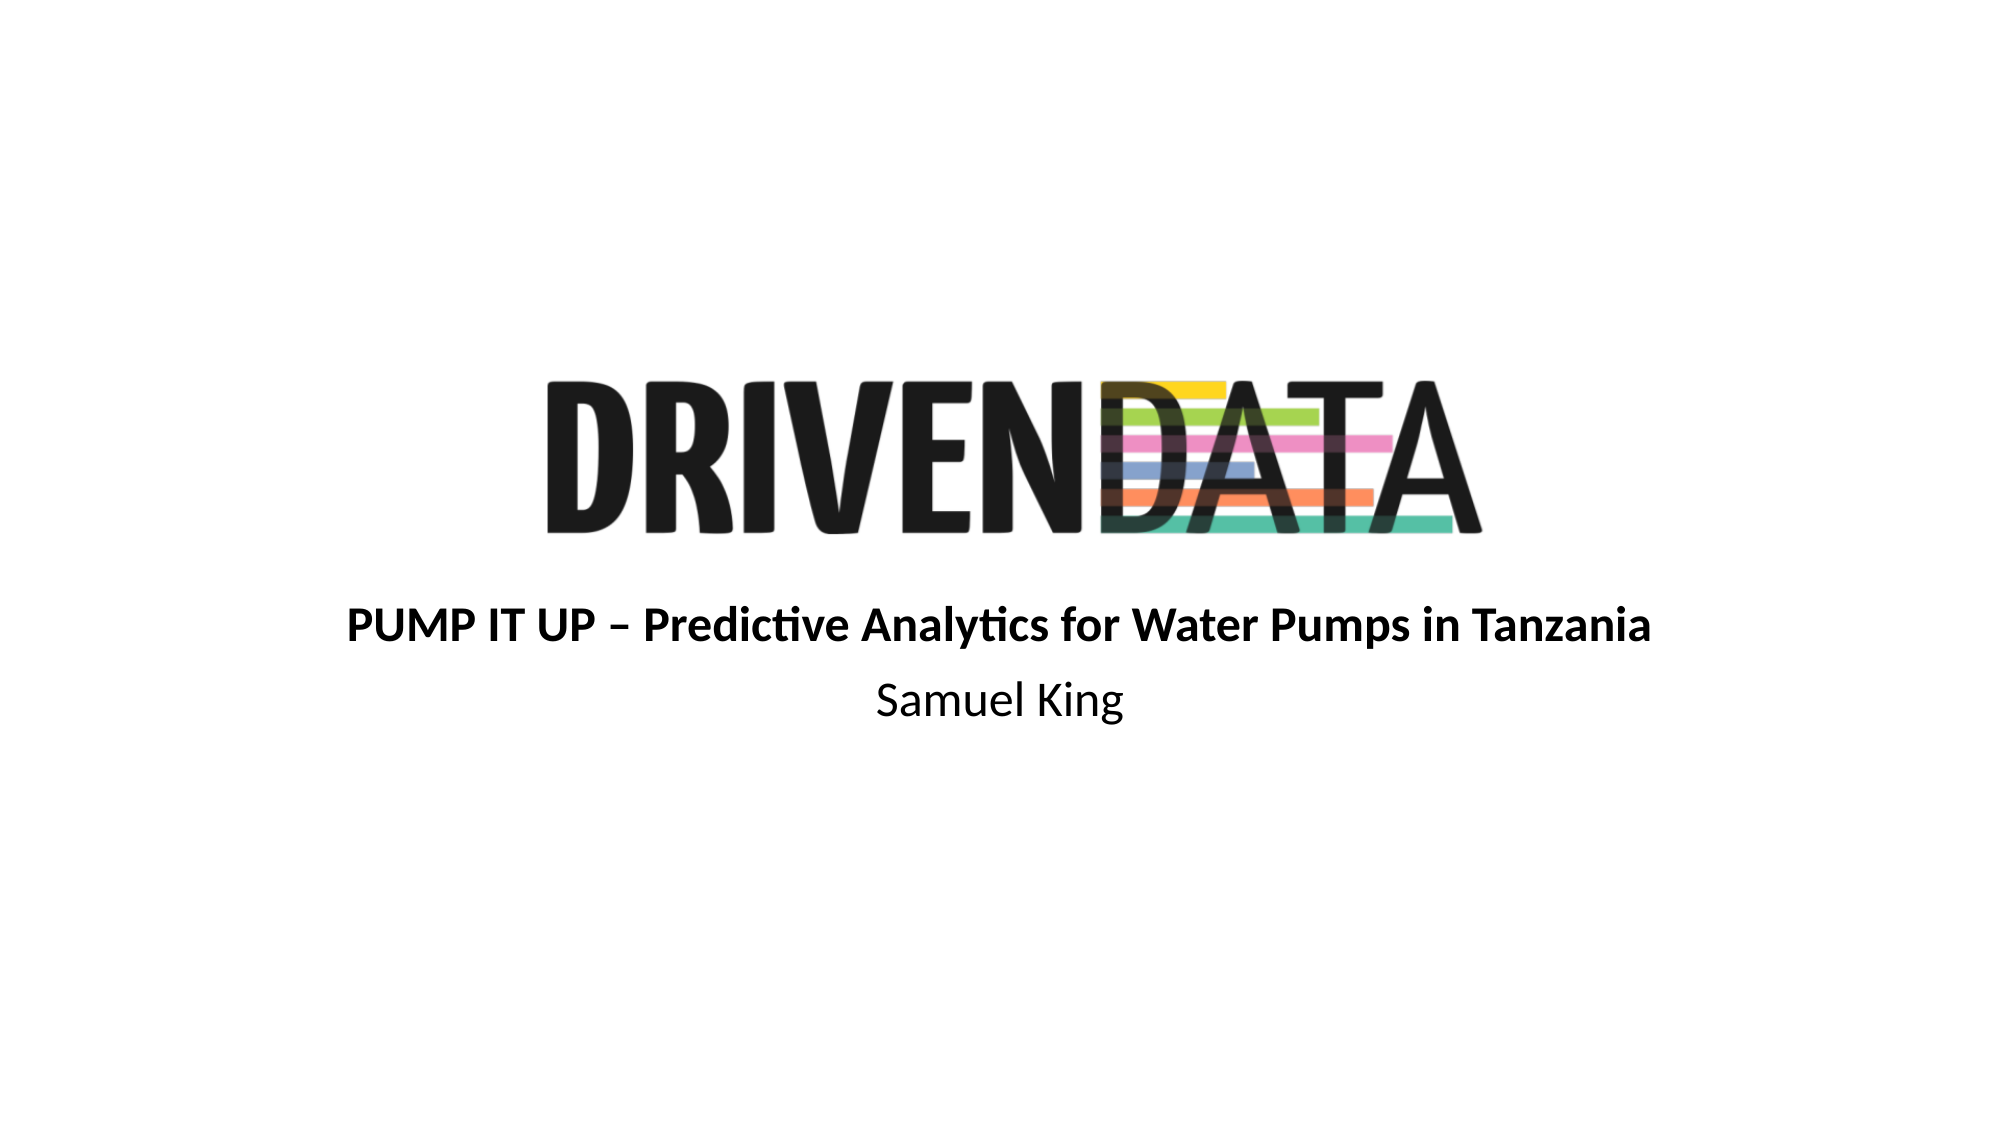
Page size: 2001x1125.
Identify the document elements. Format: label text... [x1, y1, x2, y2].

picture [470, 316, 1529, 576]
subtitle PUMP IT UP – Predictive Analytics for Water Pumps in Tanzania Samuel King [249, 590, 1750, 863]
